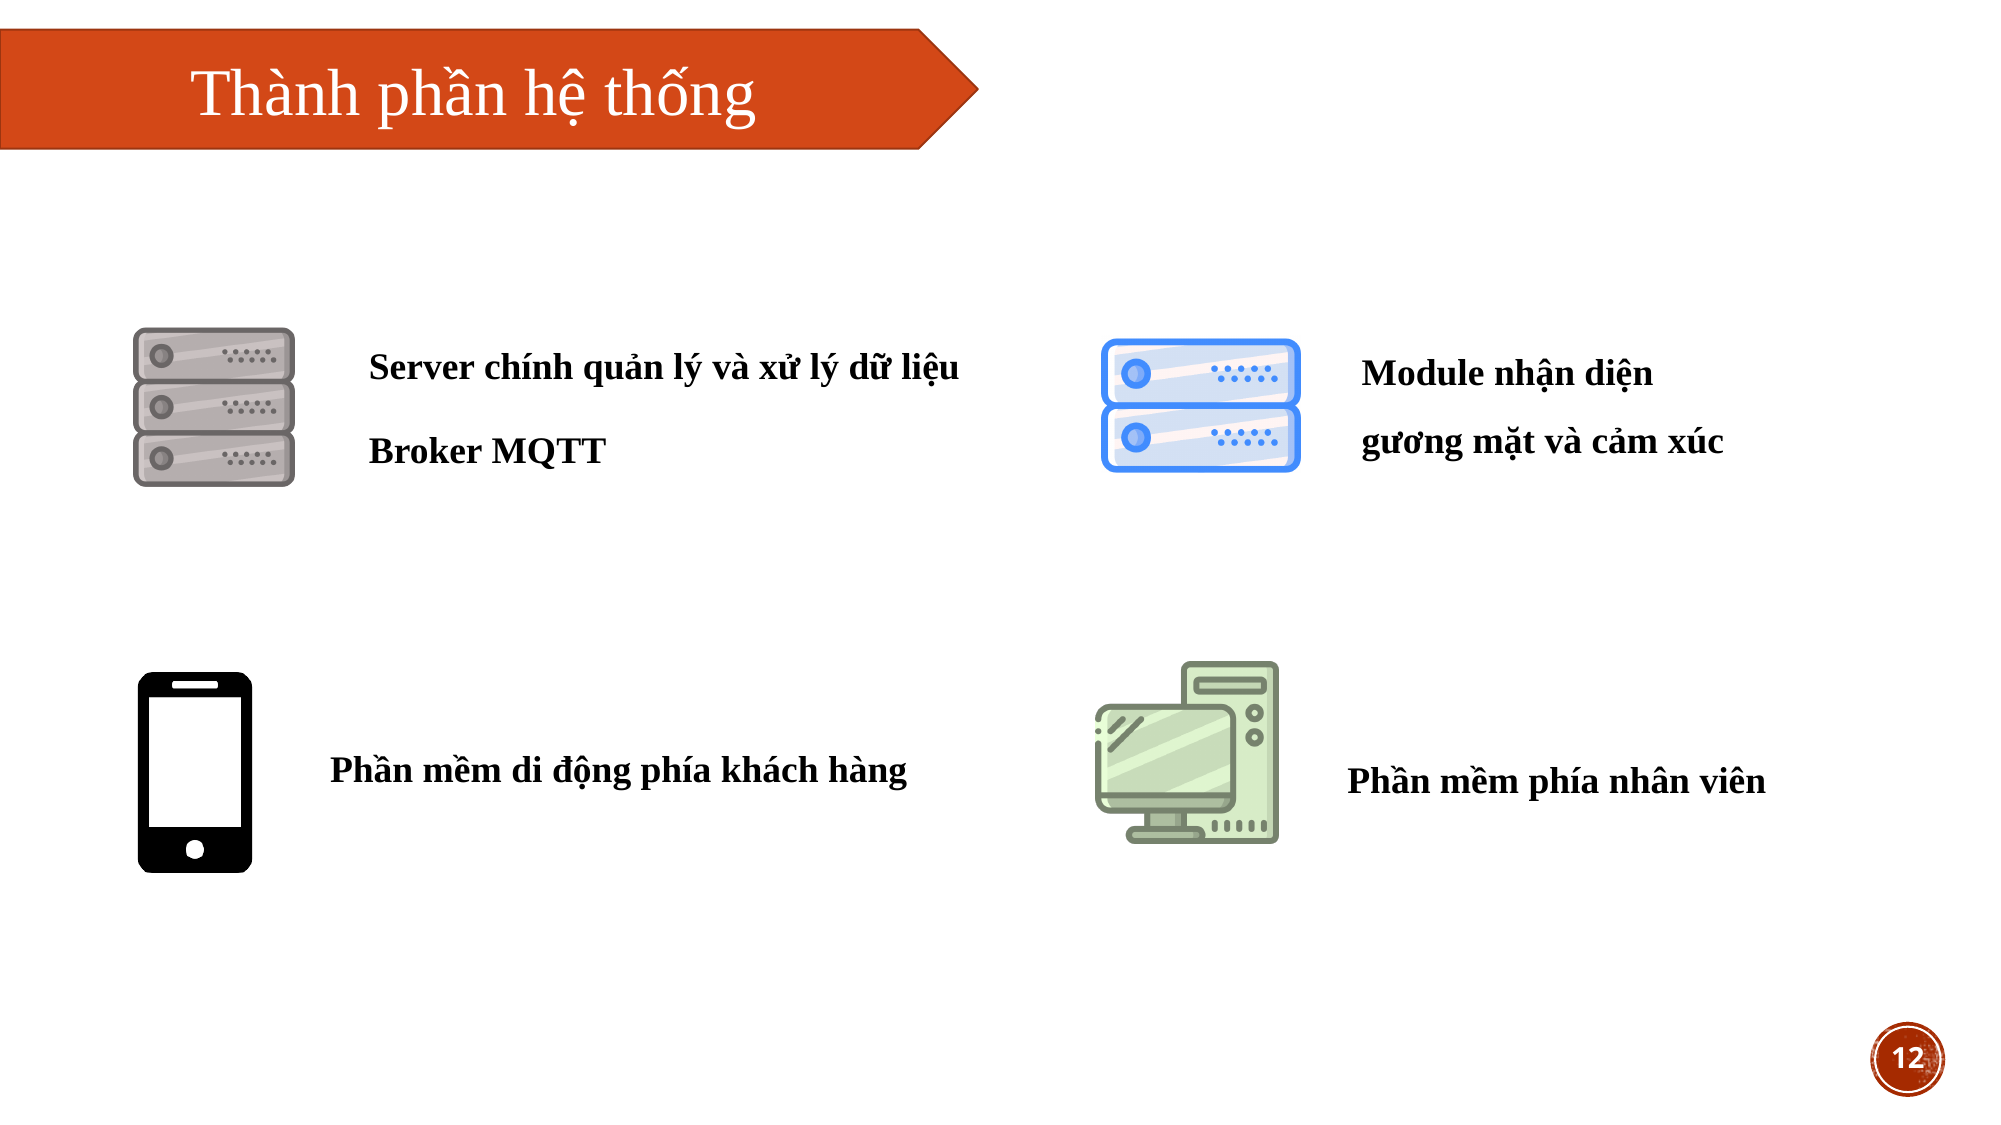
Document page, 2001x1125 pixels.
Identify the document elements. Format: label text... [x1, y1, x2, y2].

text_box Server chính quản lý và xử lý dữ liệu Broker MQTT [354, 312, 986, 479]
slide_number 12 [1855, 1028, 1961, 1089]
picture [136, 328, 293, 485]
picture [1101, 335, 1301, 473]
text_box Module nhận diện gương mặt và cảm xúc [1346, 318, 1767, 469]
picture [94, 672, 295, 873]
text_box Thành phần hệ thống [0, 28, 979, 150]
text_box Phần mềm phía nhân viên [1332, 725, 1786, 808]
text_box Phần mềm di động phía khách hàng [315, 714, 945, 798]
picture [1098, 664, 1276, 842]
